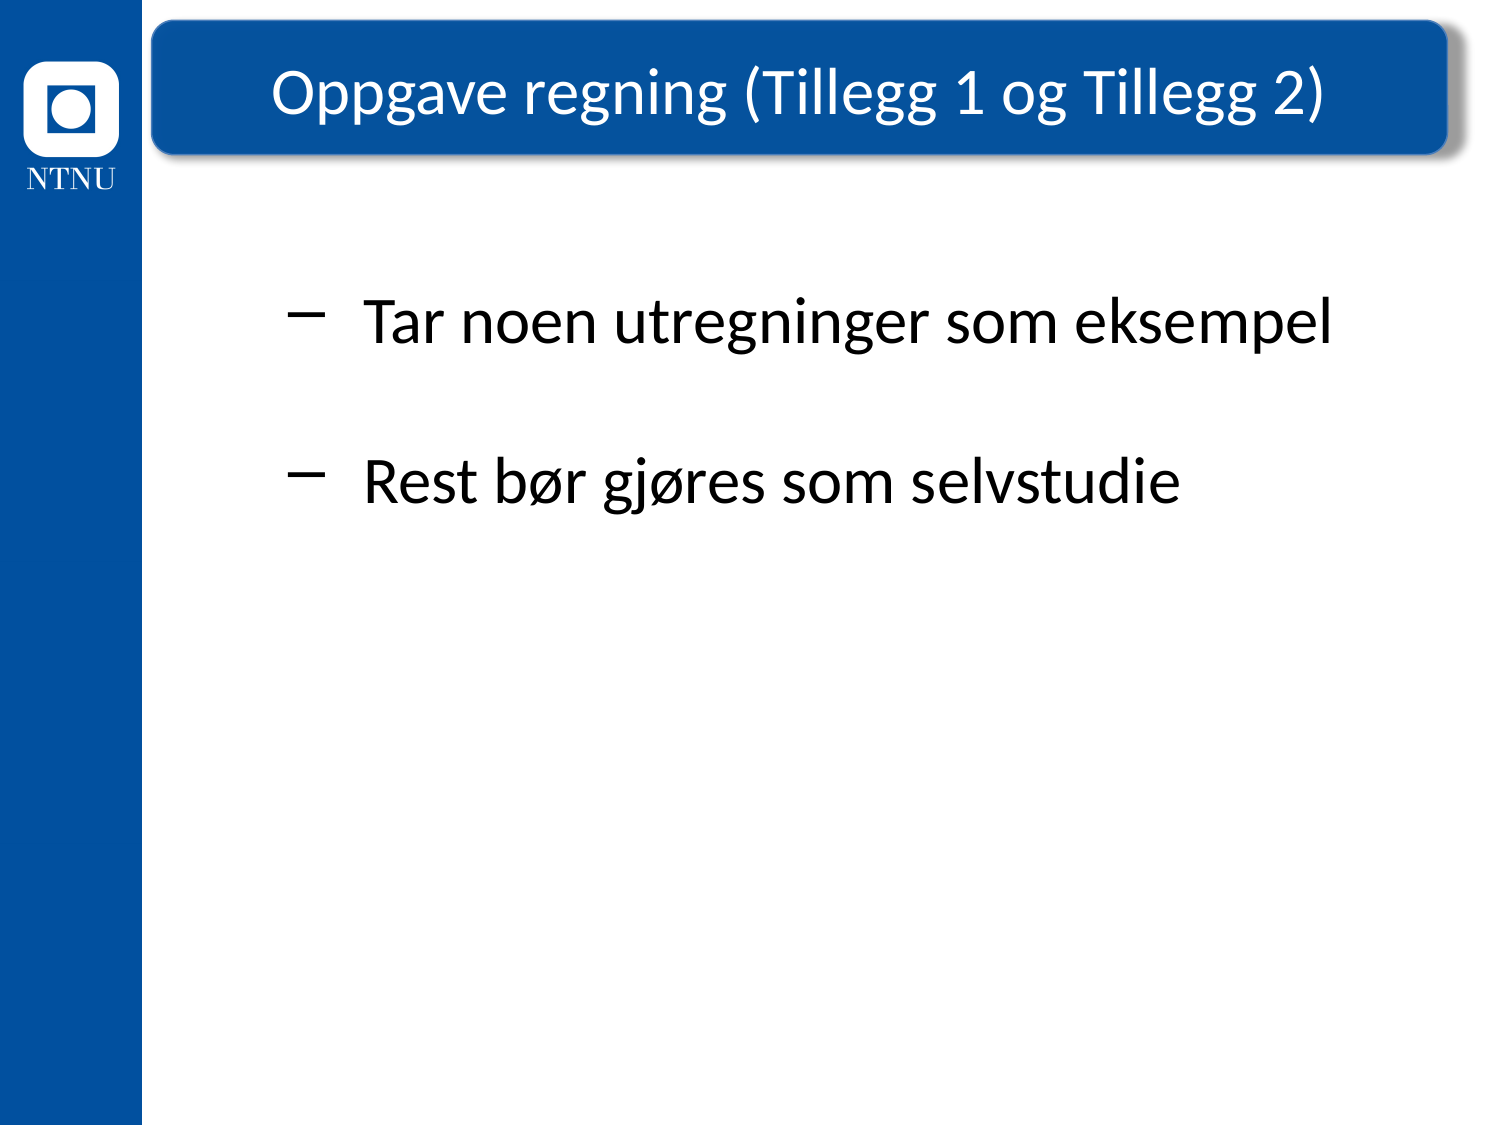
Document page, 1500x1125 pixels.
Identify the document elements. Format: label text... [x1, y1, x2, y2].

text_box Oppgave regning (Tillegg 1 og Tillegg 2) [150, 19, 1449, 136]
text_box Tar noen utregninger som eksempel Rest bør gjøres som selvstudie [151, 119, 1488, 894]
picture [0, 0, 142, 1125]
